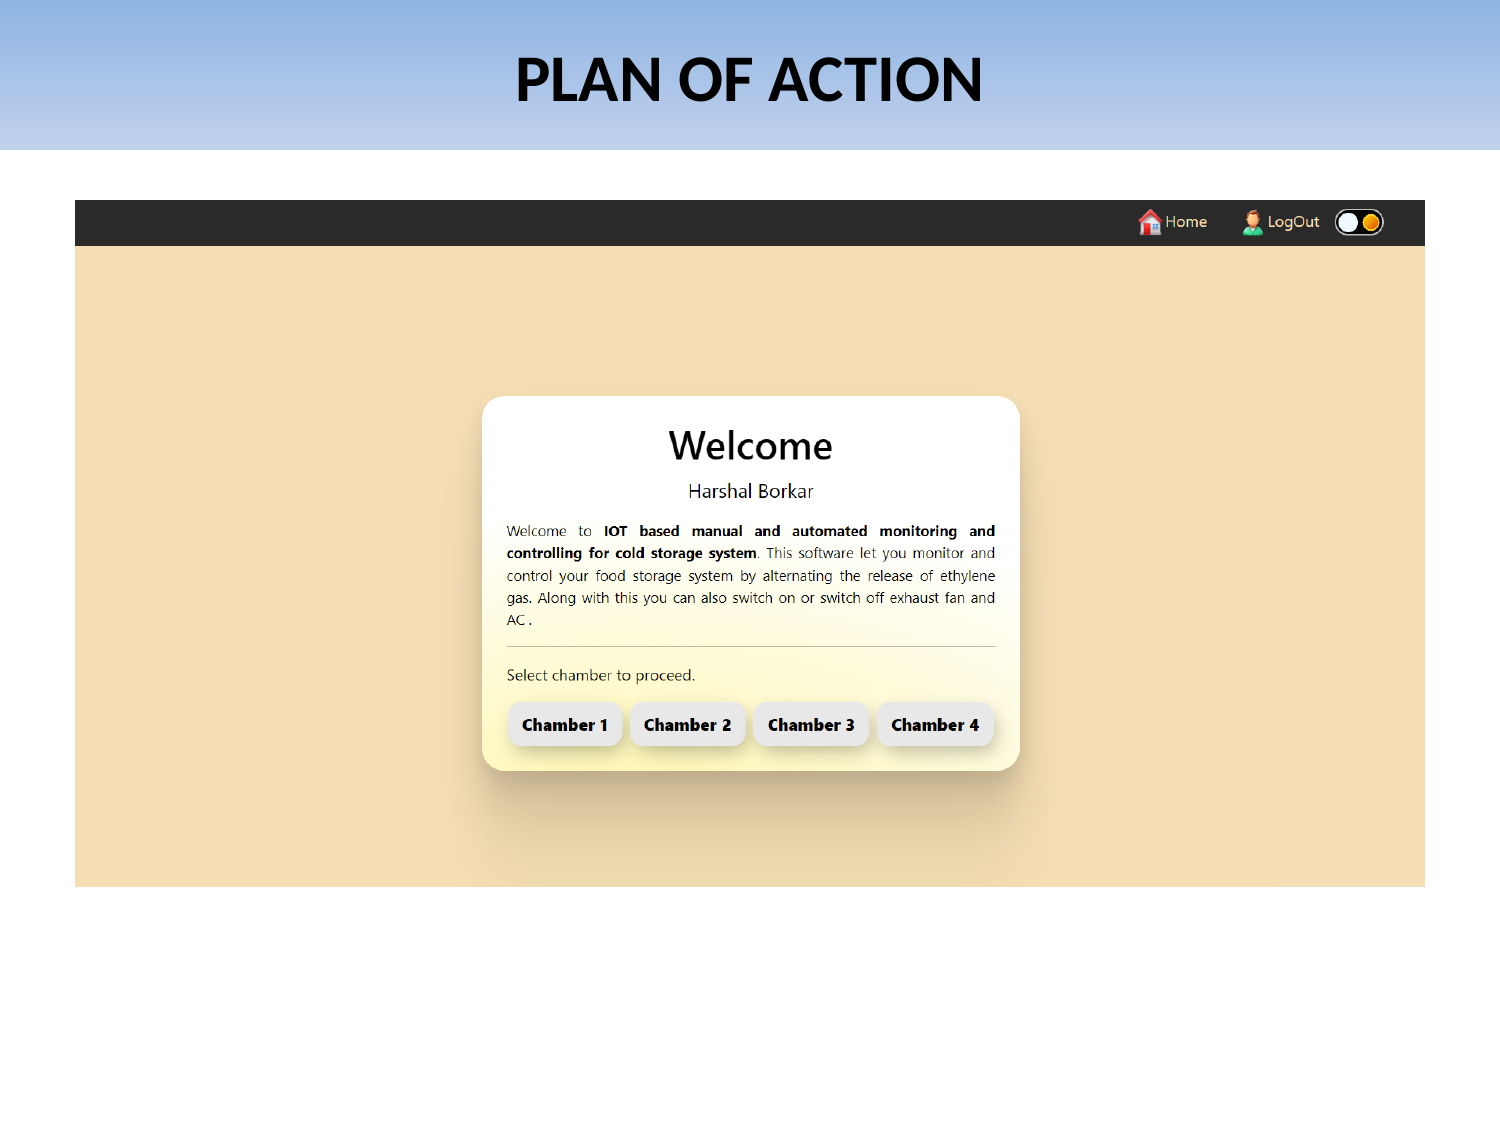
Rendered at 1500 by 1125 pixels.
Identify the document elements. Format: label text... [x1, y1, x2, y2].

subtitle [58, 200, 1500, 1038]
picture [74, 199, 1426, 887]
title PLAN OF ACTION [0, 0, 1500, 150]
